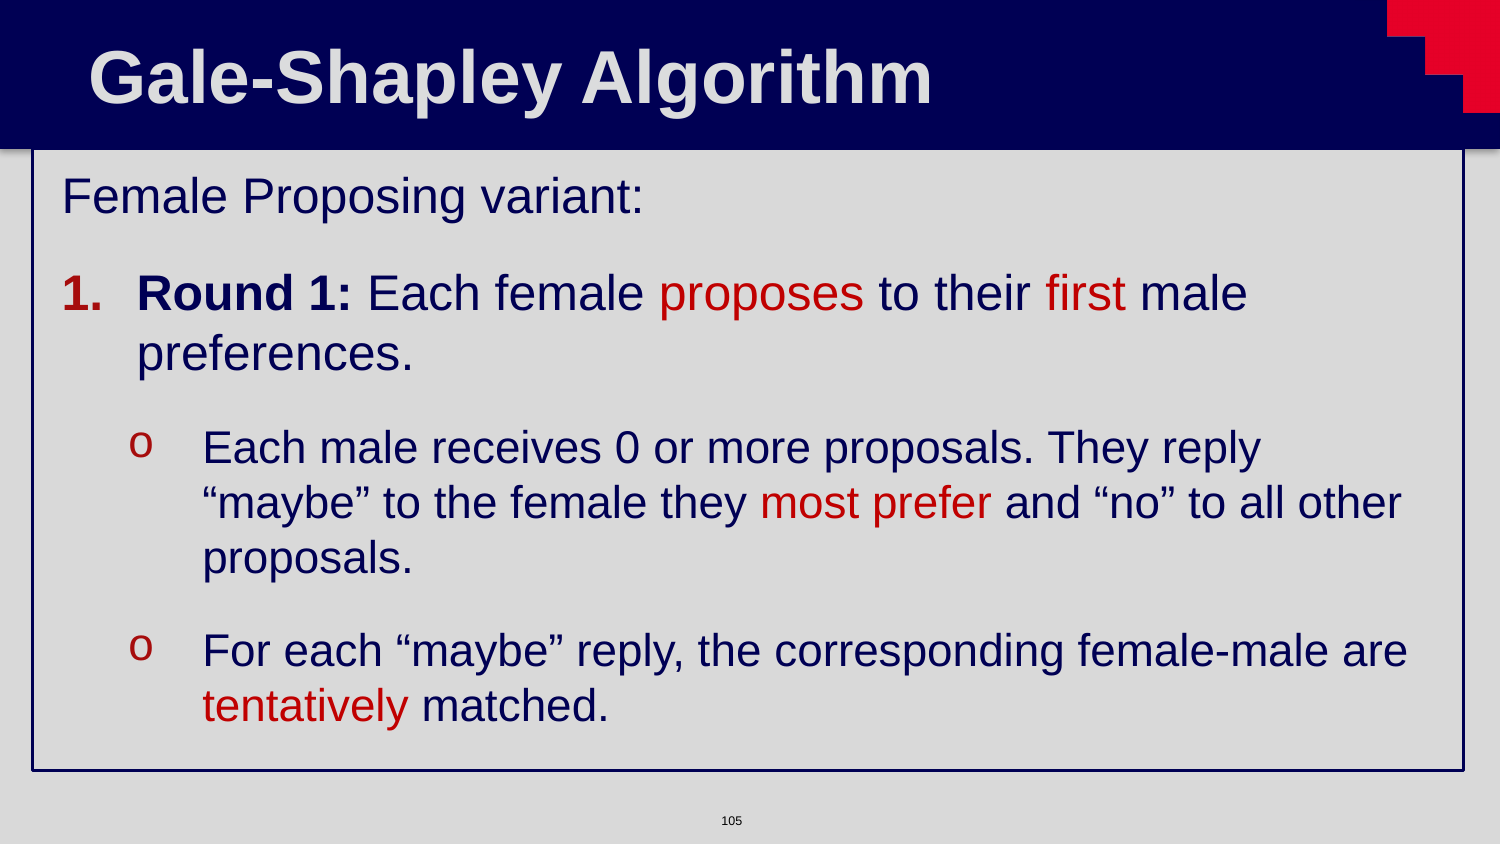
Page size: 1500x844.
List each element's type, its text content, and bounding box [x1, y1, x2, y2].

title Gale-Shapley Algorithm [0, 0, 1356, 150]
list Female Proposing variant: Round 1: Each female proposes to their first male preferences. Each male receives 0 or more proposals. They reply “maybe” to the female they most prefer and “no” to all other proposals. For each “maybe” reply, the corresponding female-male are tentatively matched. [31, 146, 1465, 772]
picture [1387, 0, 1500, 113]
